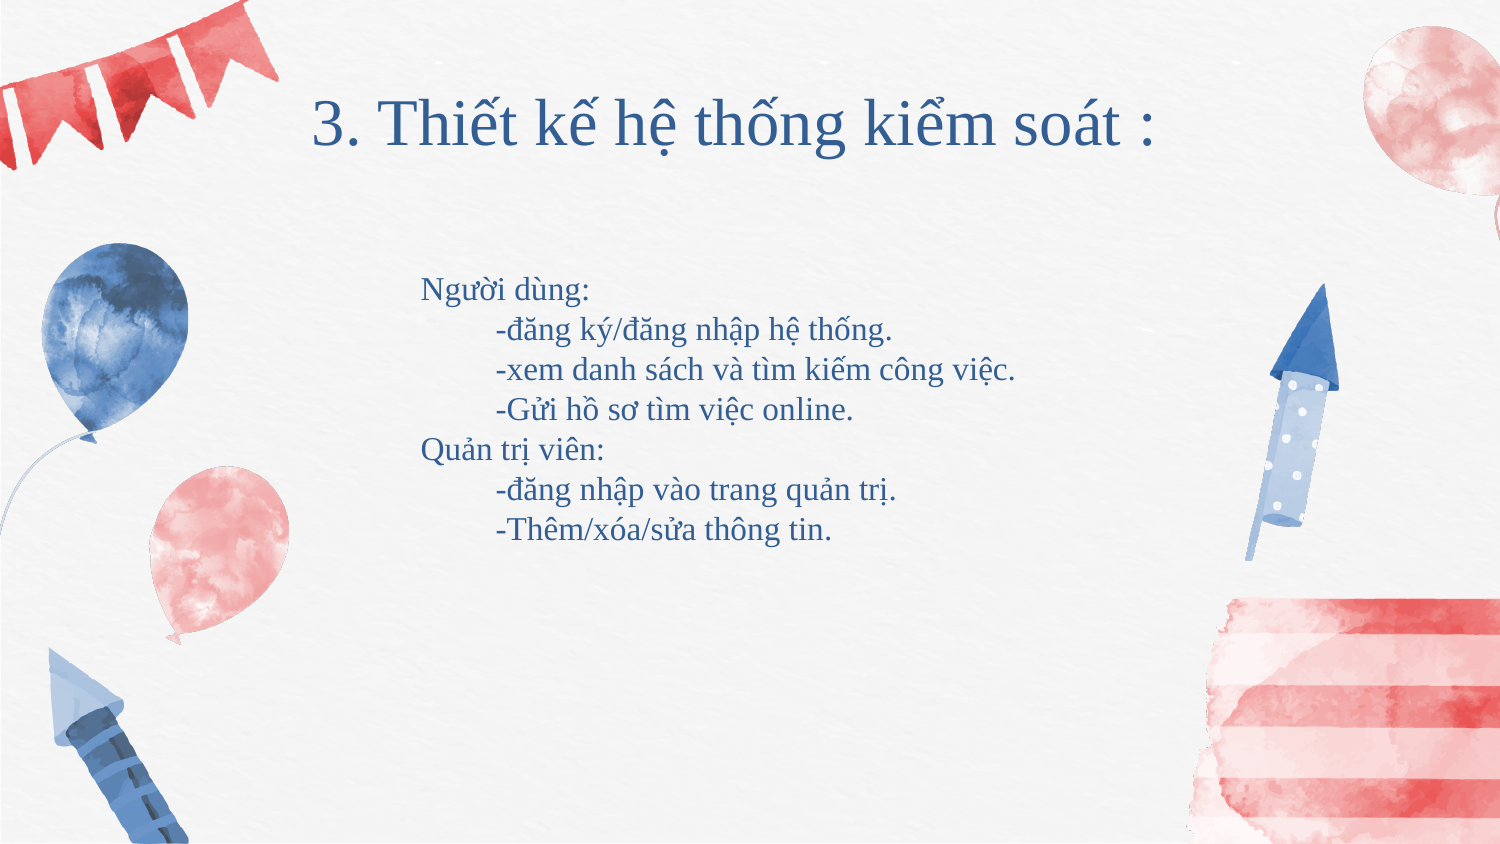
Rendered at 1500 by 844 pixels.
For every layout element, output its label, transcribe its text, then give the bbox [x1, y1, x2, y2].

list Người dùng: -đăng ký/đăng nhập hệ thống. -xem danh sách và tìm kiếm công việc. -Gửi hồ sơ tìm việc online. Quản trị viên: -đăng nhập vào trang quản trị. -Thêm/xóa/sửa thông tin. [384, 252, 1116, 697]
title 3. Thiết kế hệ thống kiểm soát : [275, 63, 1225, 161]
picture [0, 0, 1500, 844]
